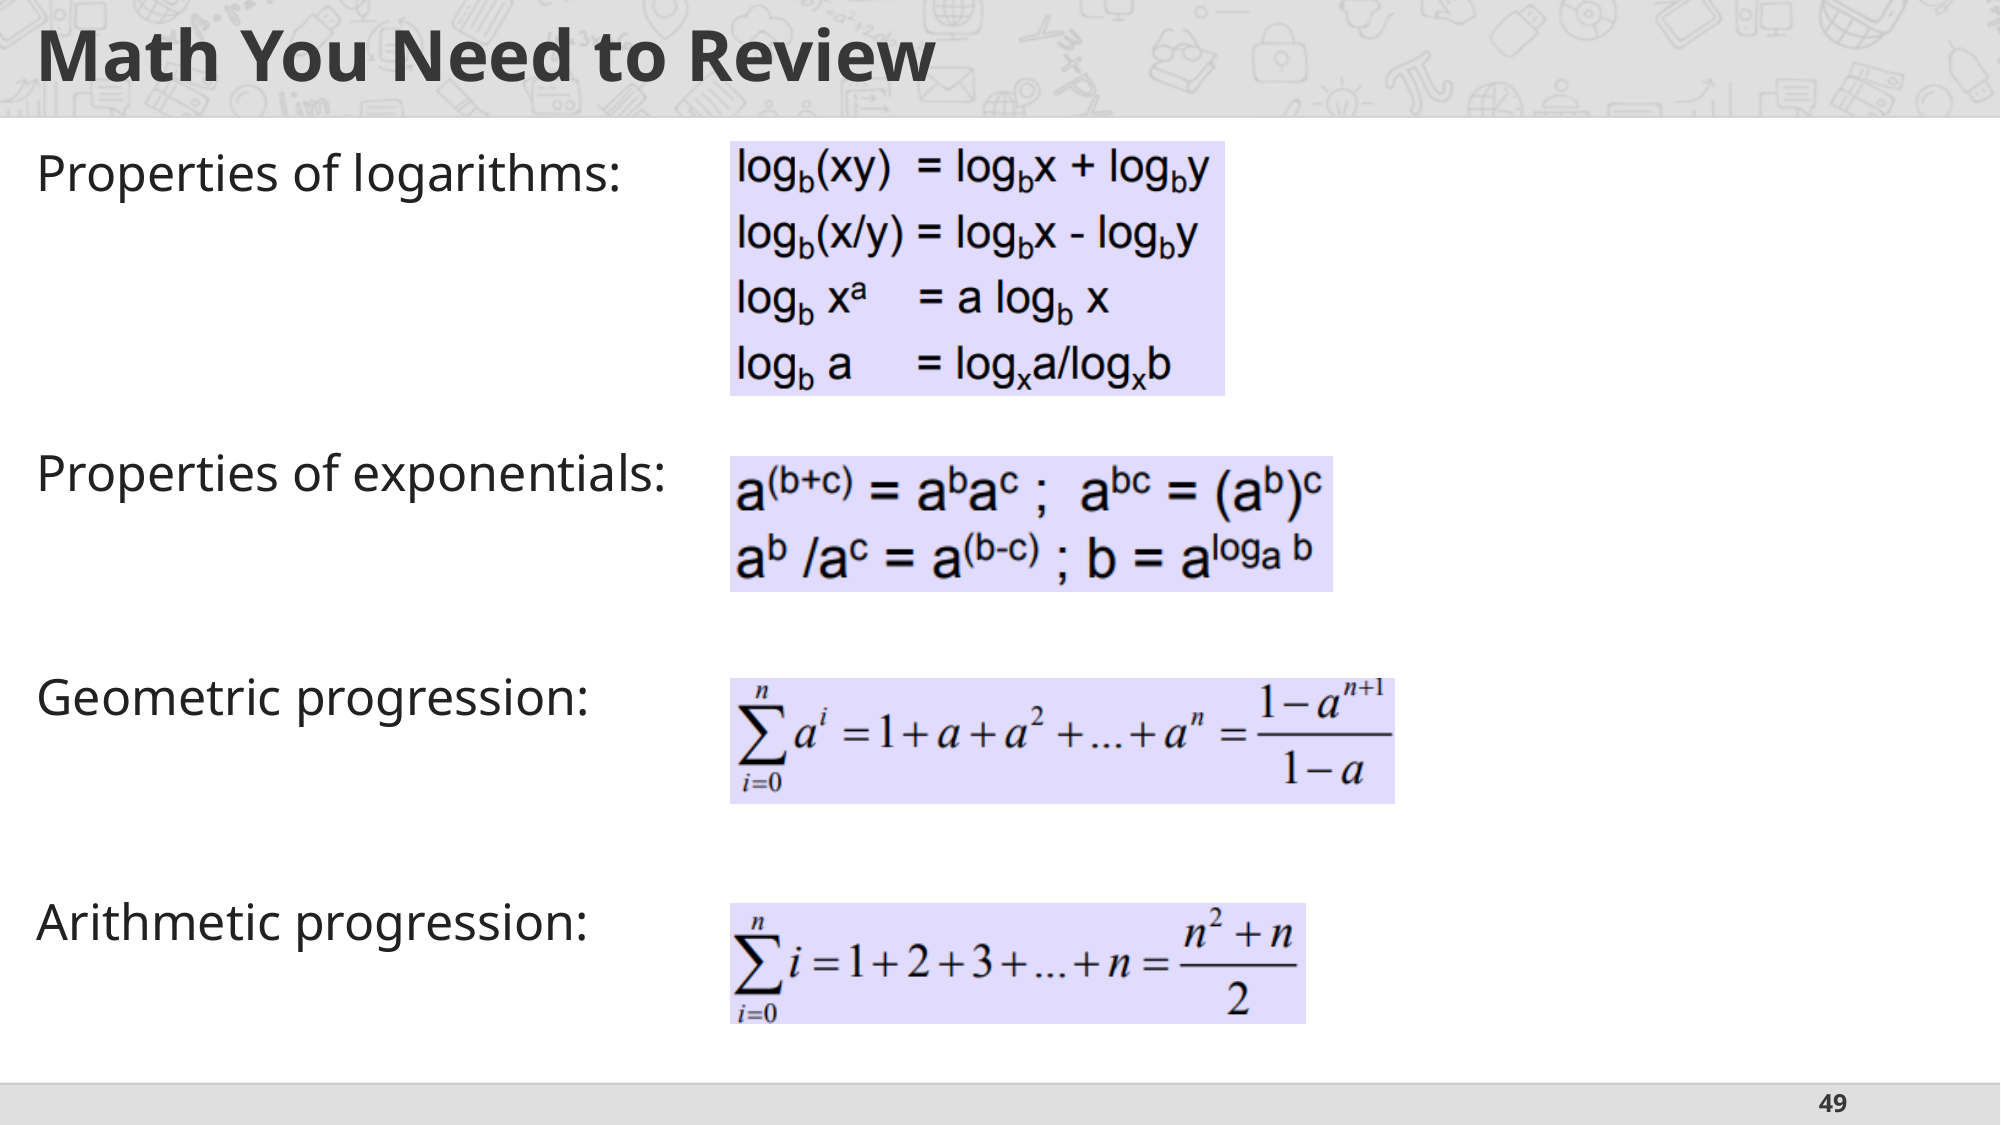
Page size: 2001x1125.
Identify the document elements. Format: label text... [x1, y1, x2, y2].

list Properties of logarithms: Properties of exponentials: Geometric progression: Arithmetic progression: [21, 141, 1979, 1059]
picture [730, 456, 1333, 592]
picture [730, 678, 1395, 804]
picture [730, 903, 1306, 1024]
picture [730, 141, 1225, 396]
title Math You Need to Review [0, 0, 2000, 117]
